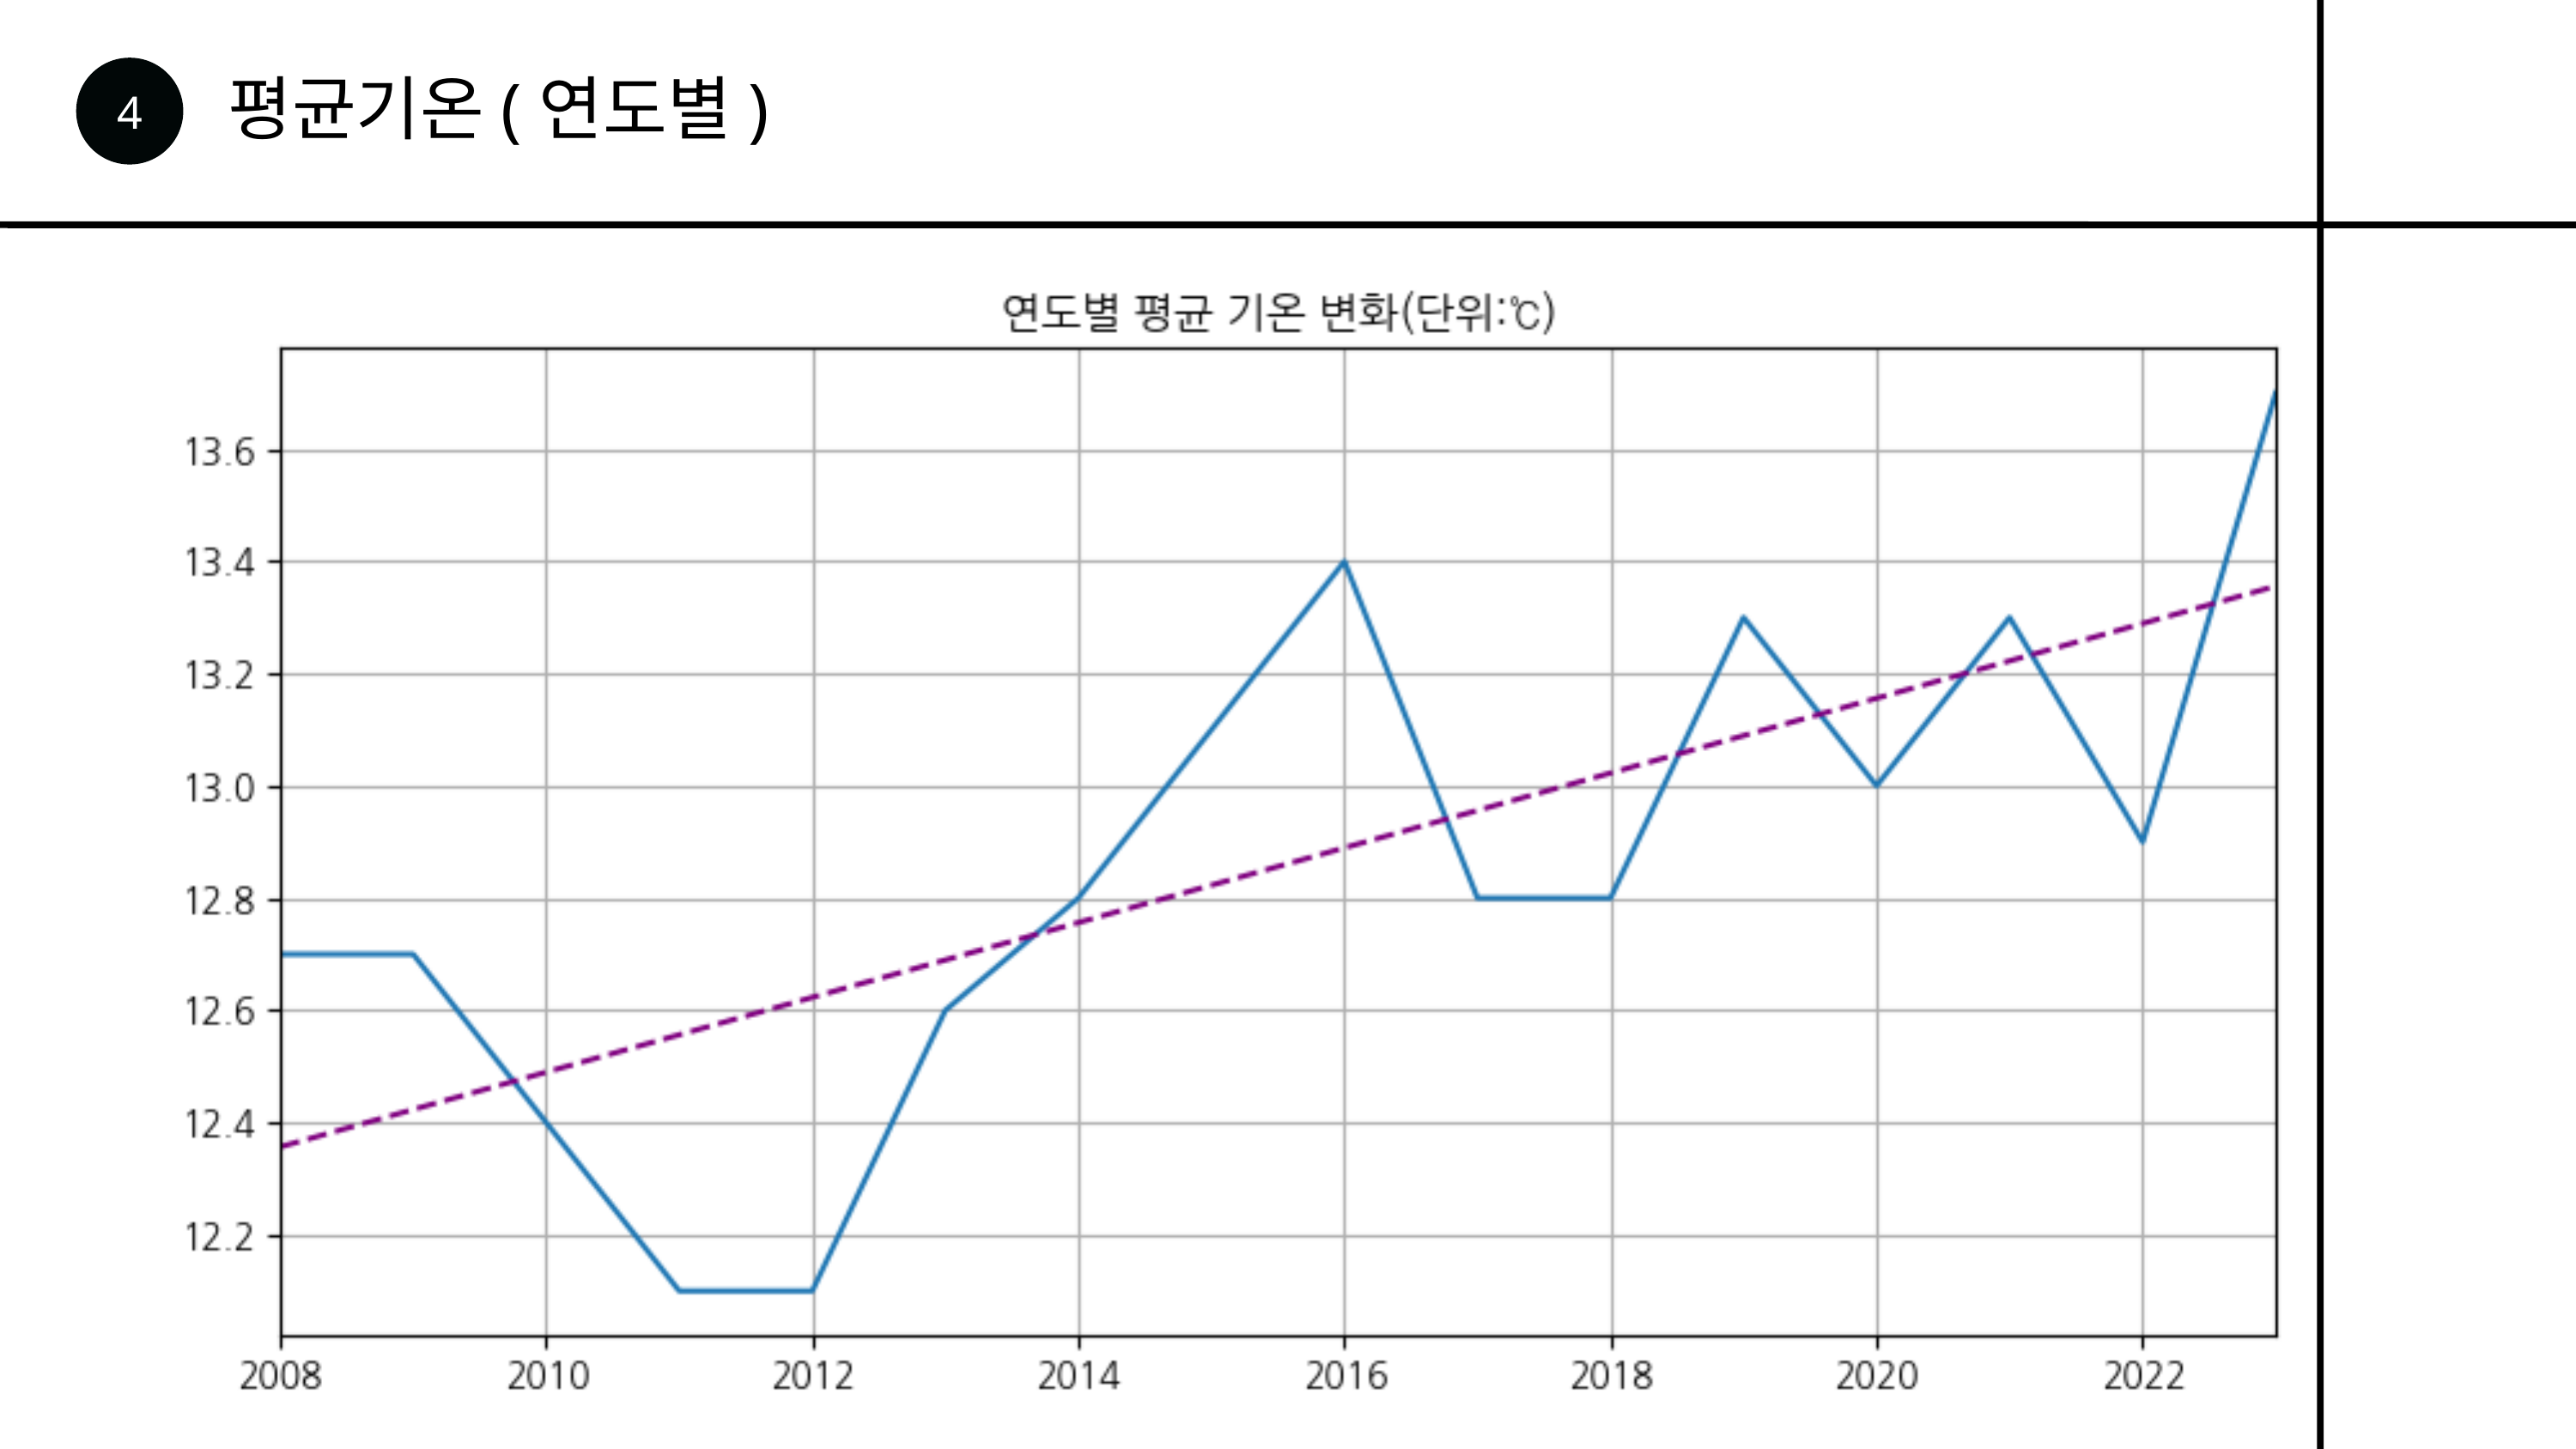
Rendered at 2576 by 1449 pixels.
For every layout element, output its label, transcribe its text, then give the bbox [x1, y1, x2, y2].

text_box 평균기온(연도별) [228, 65, 937, 149]
text_box [173, 266, 2284, 1421]
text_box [76, 57, 184, 165]
